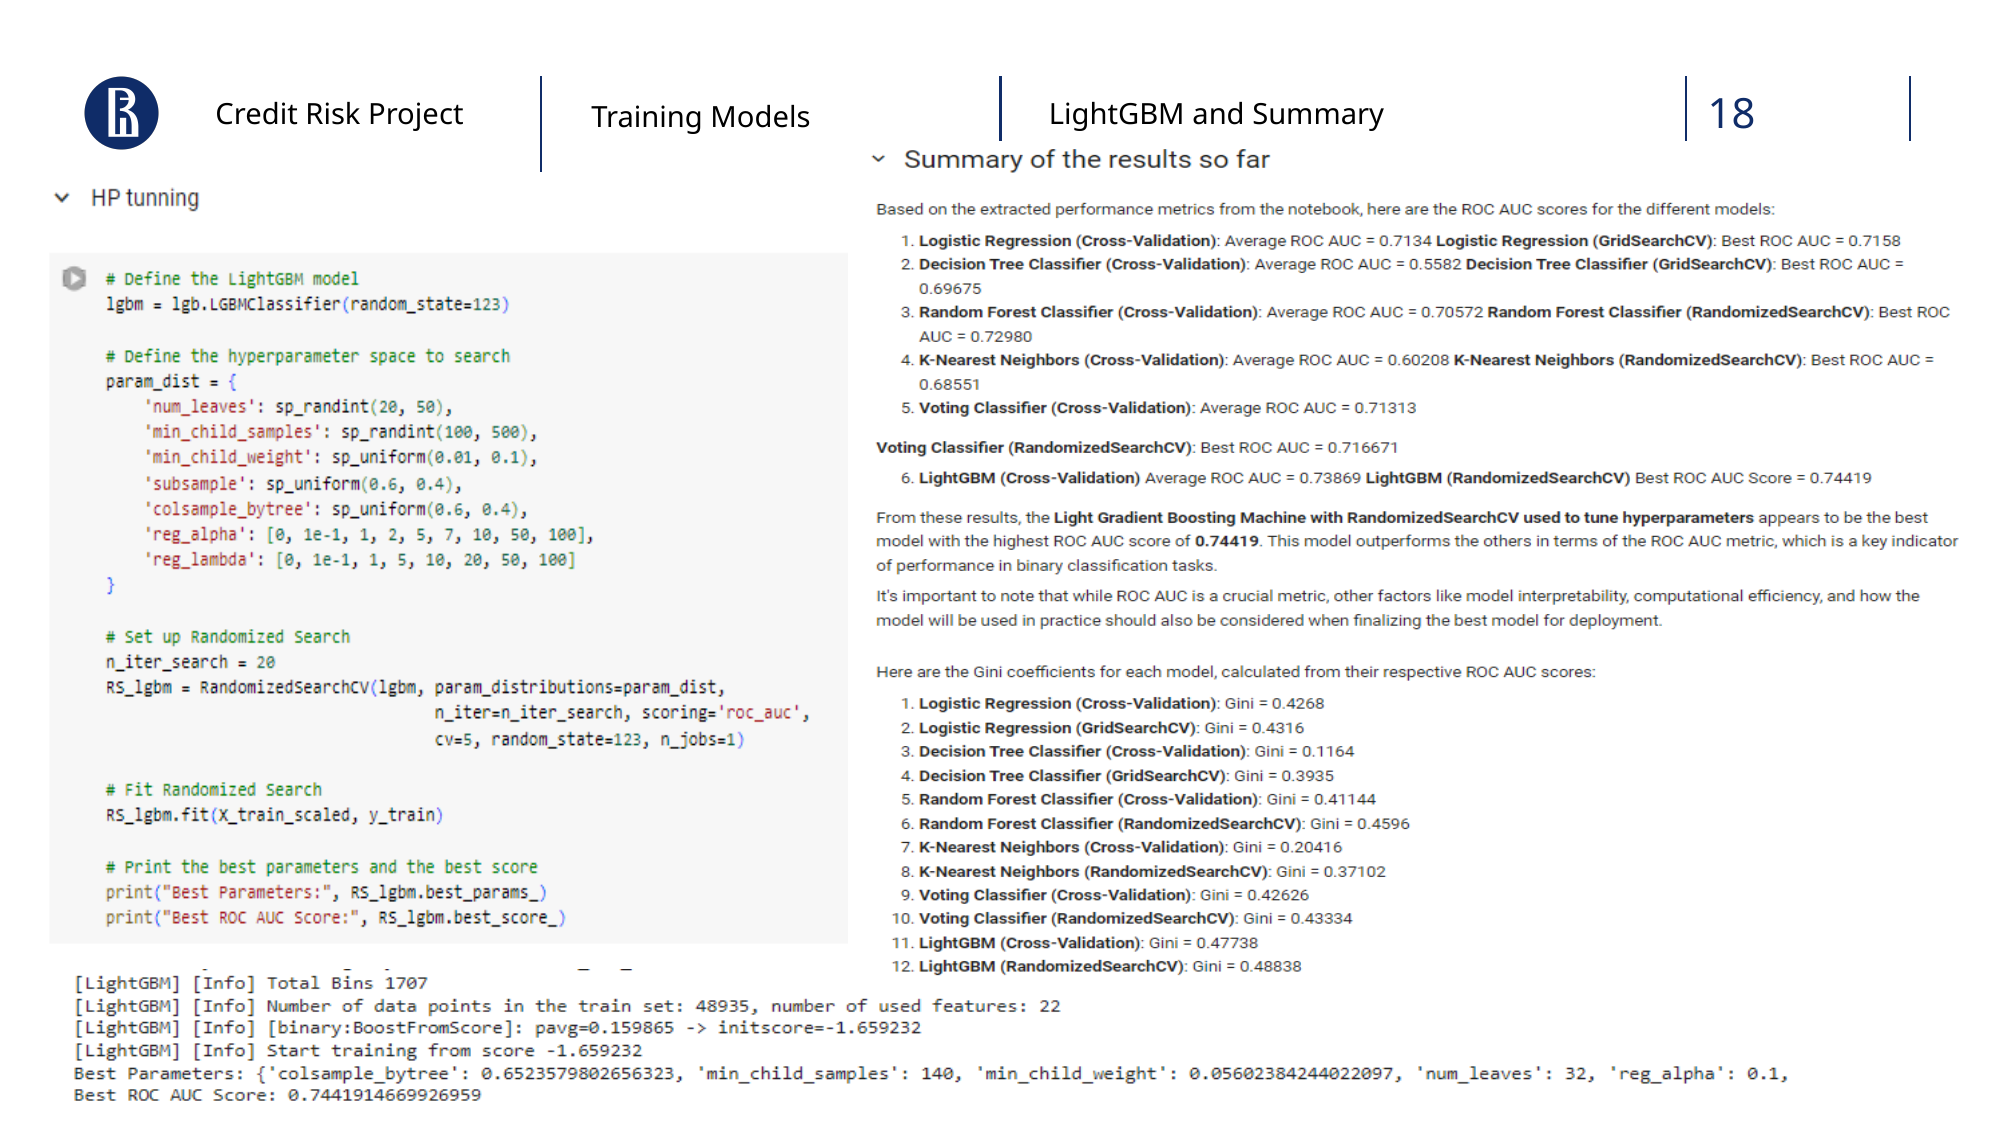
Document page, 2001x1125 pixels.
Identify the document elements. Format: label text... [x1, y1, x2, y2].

picture [41, 141, 1980, 1112]
picture [41, 175, 848, 950]
picture [84, 76, 159, 150]
text_box LightGBM and Summary [1034, 87, 1445, 124]
text_box Training Models [576, 90, 829, 126]
text_box Credit Risk Project [200, 87, 520, 142]
